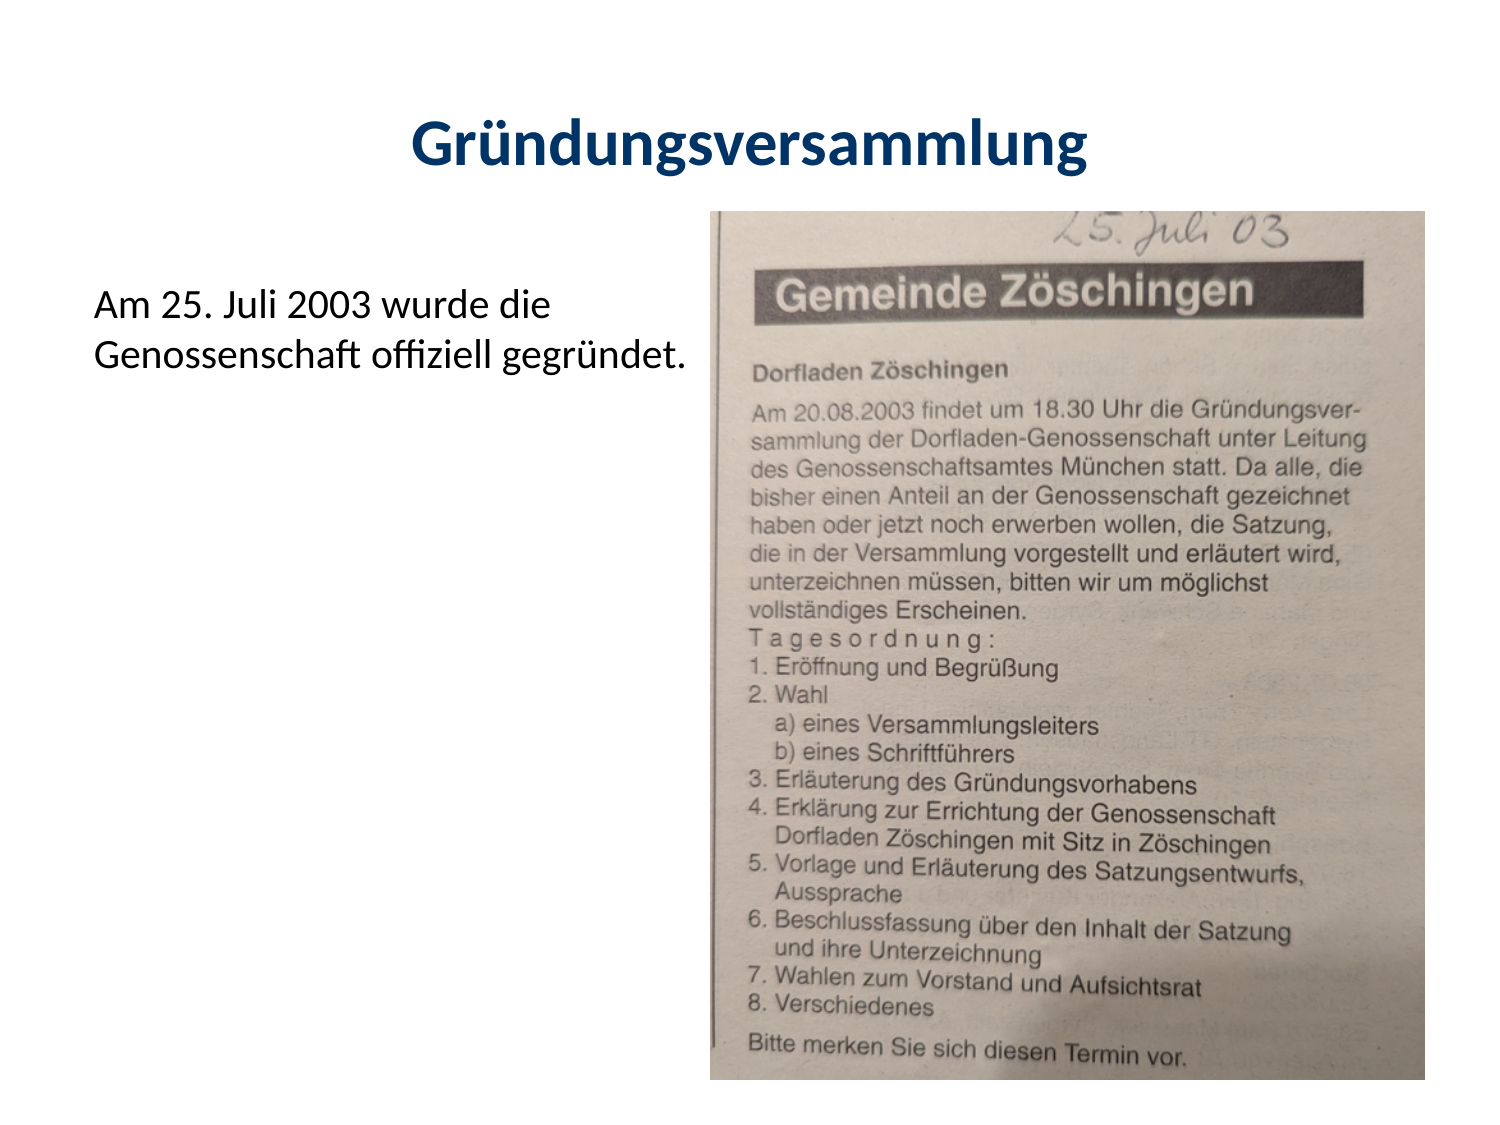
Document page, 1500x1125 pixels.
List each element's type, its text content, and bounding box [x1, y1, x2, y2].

picture [710, 210, 1426, 1081]
text_box Am 25. Juli 2003 wurde die Genossenschaft offiziell gegründet. [79, 224, 703, 385]
title Gründungsversammlung [75, 45, 1425, 233]
